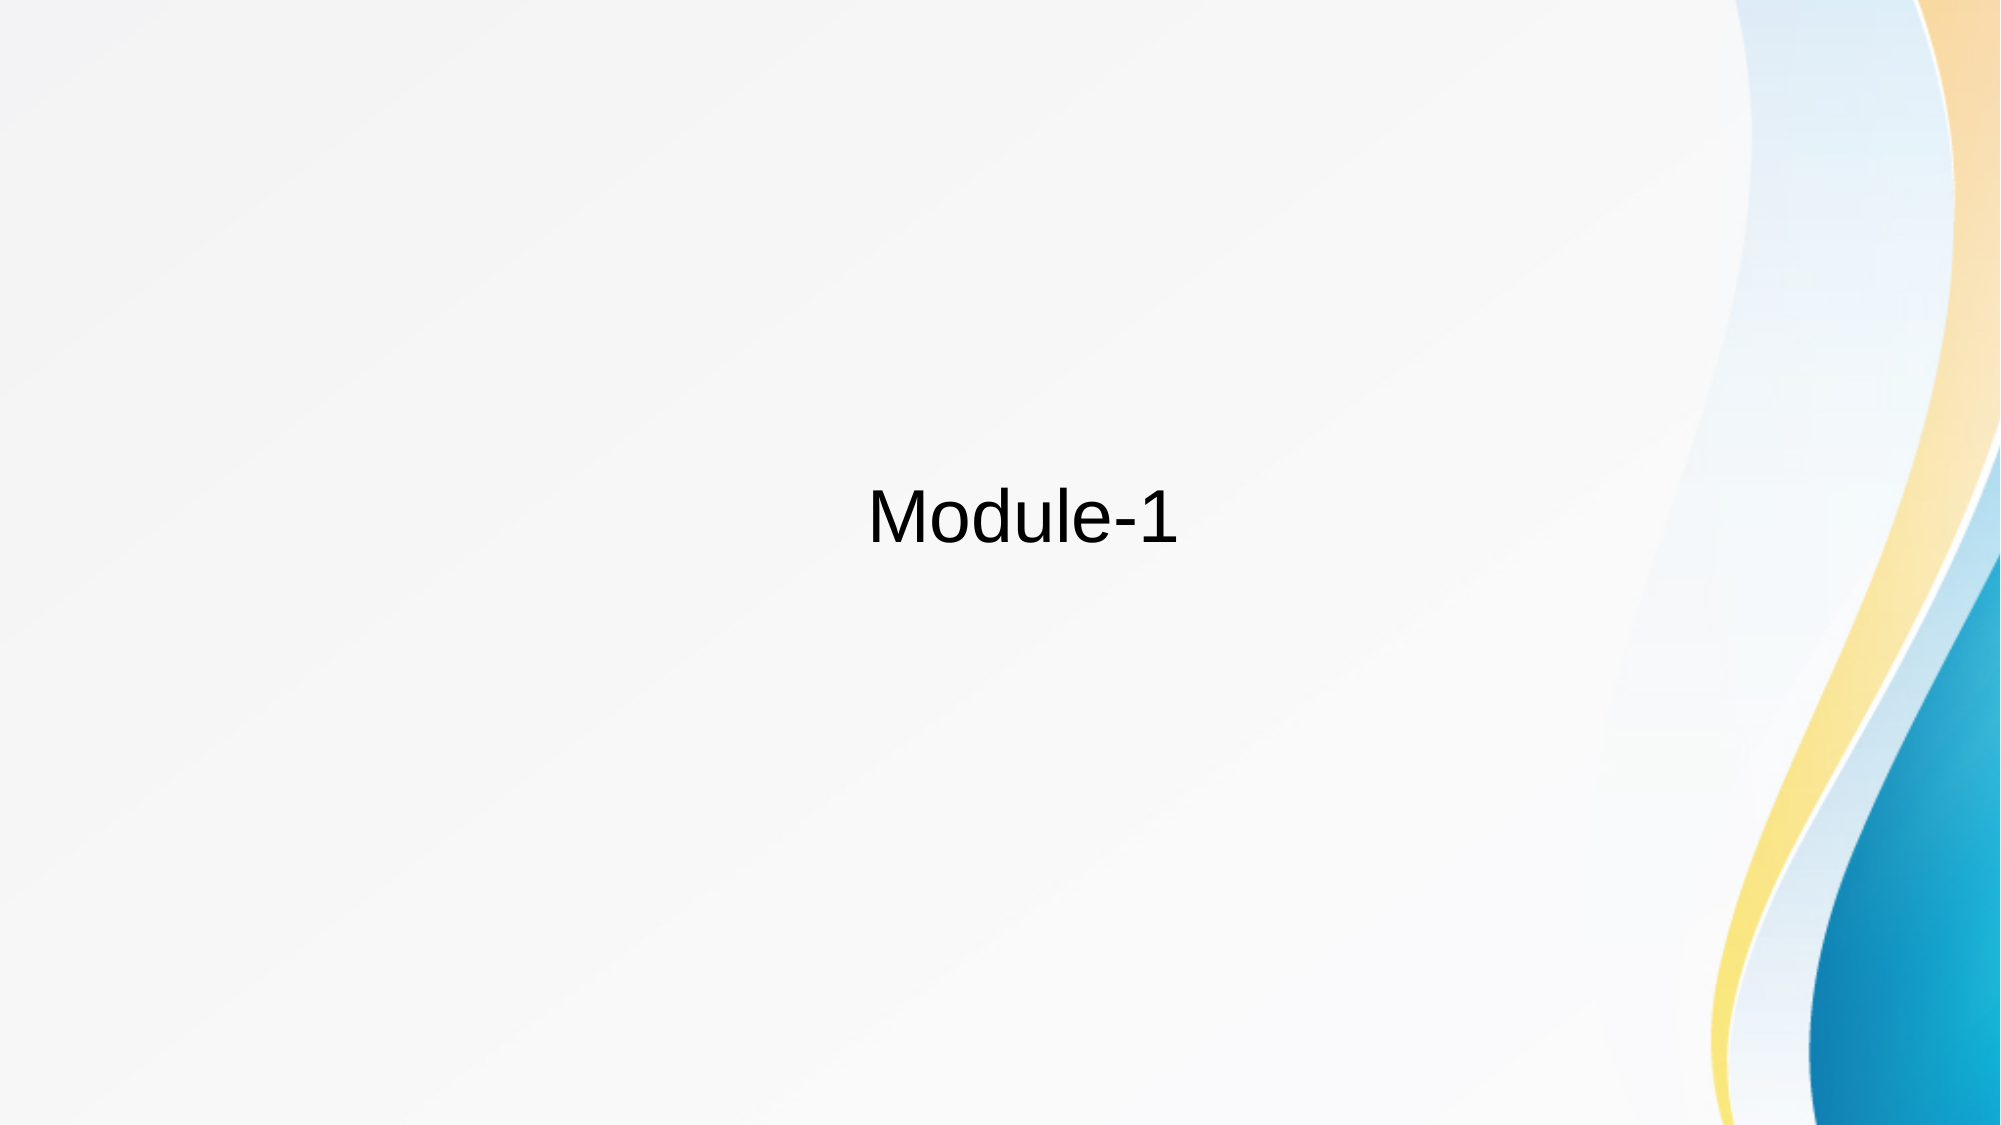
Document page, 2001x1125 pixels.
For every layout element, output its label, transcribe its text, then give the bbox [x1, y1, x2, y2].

picture [0, 0, 2001, 1125]
text_box Module-1 [433, 459, 1614, 565]
